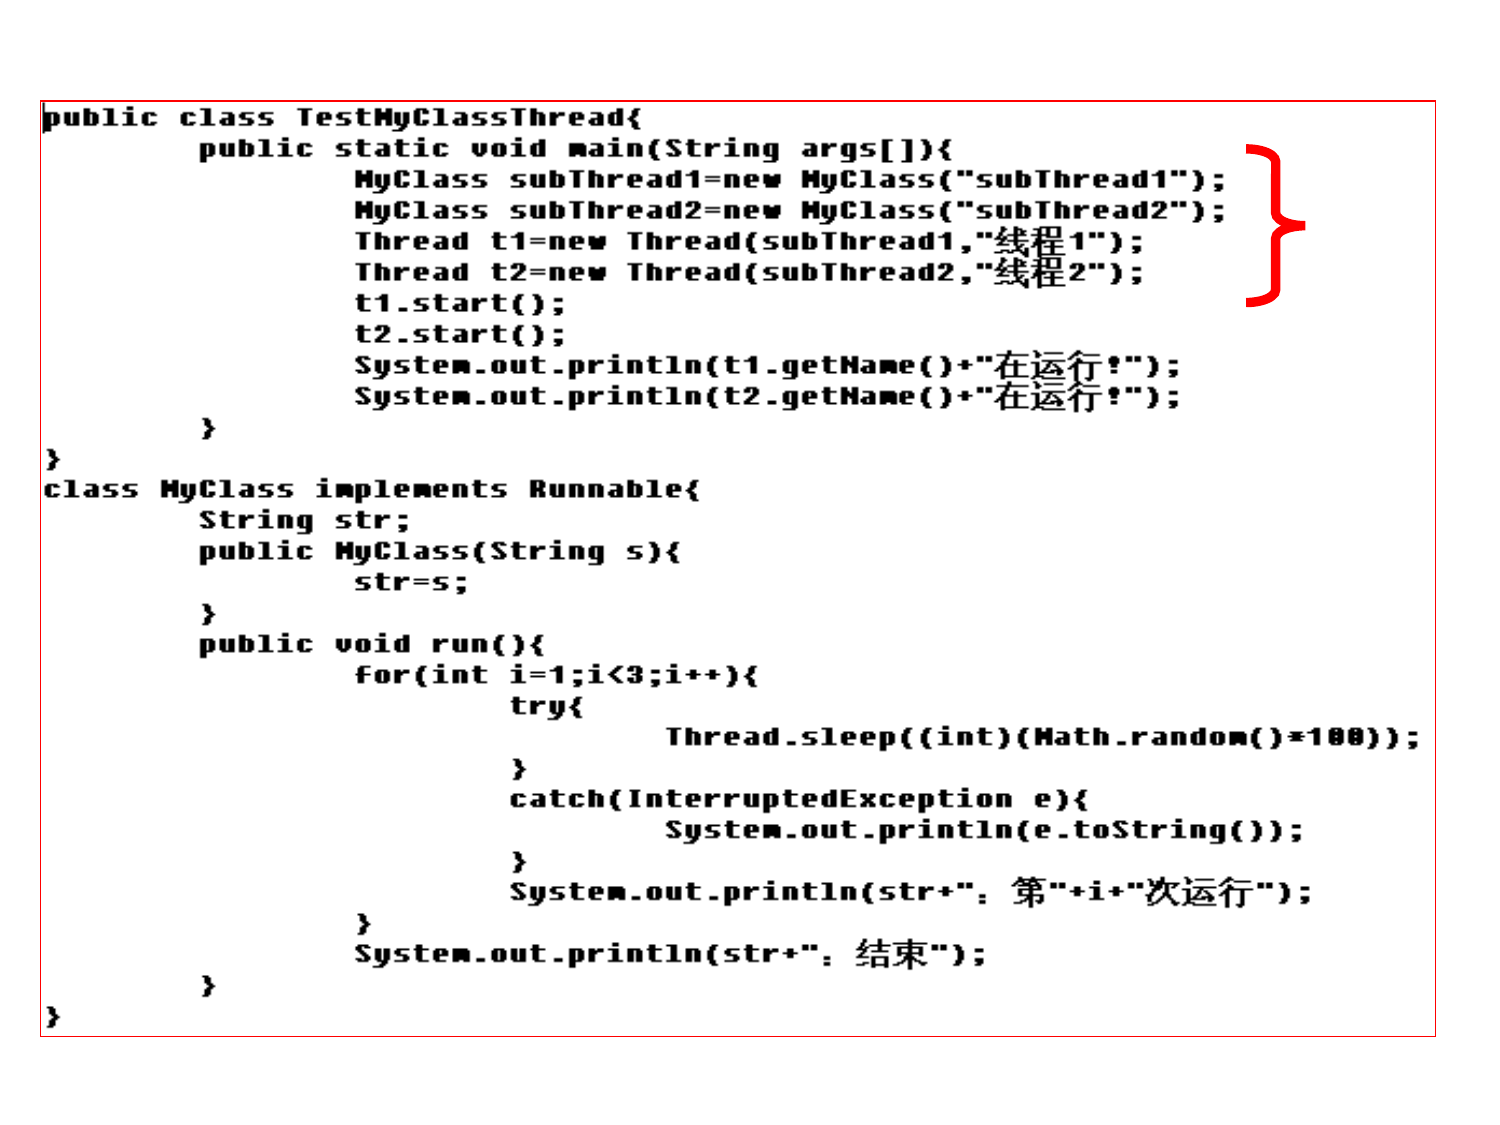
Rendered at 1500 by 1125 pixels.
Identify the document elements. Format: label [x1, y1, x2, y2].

text_box [41, 101, 1435, 1036]
